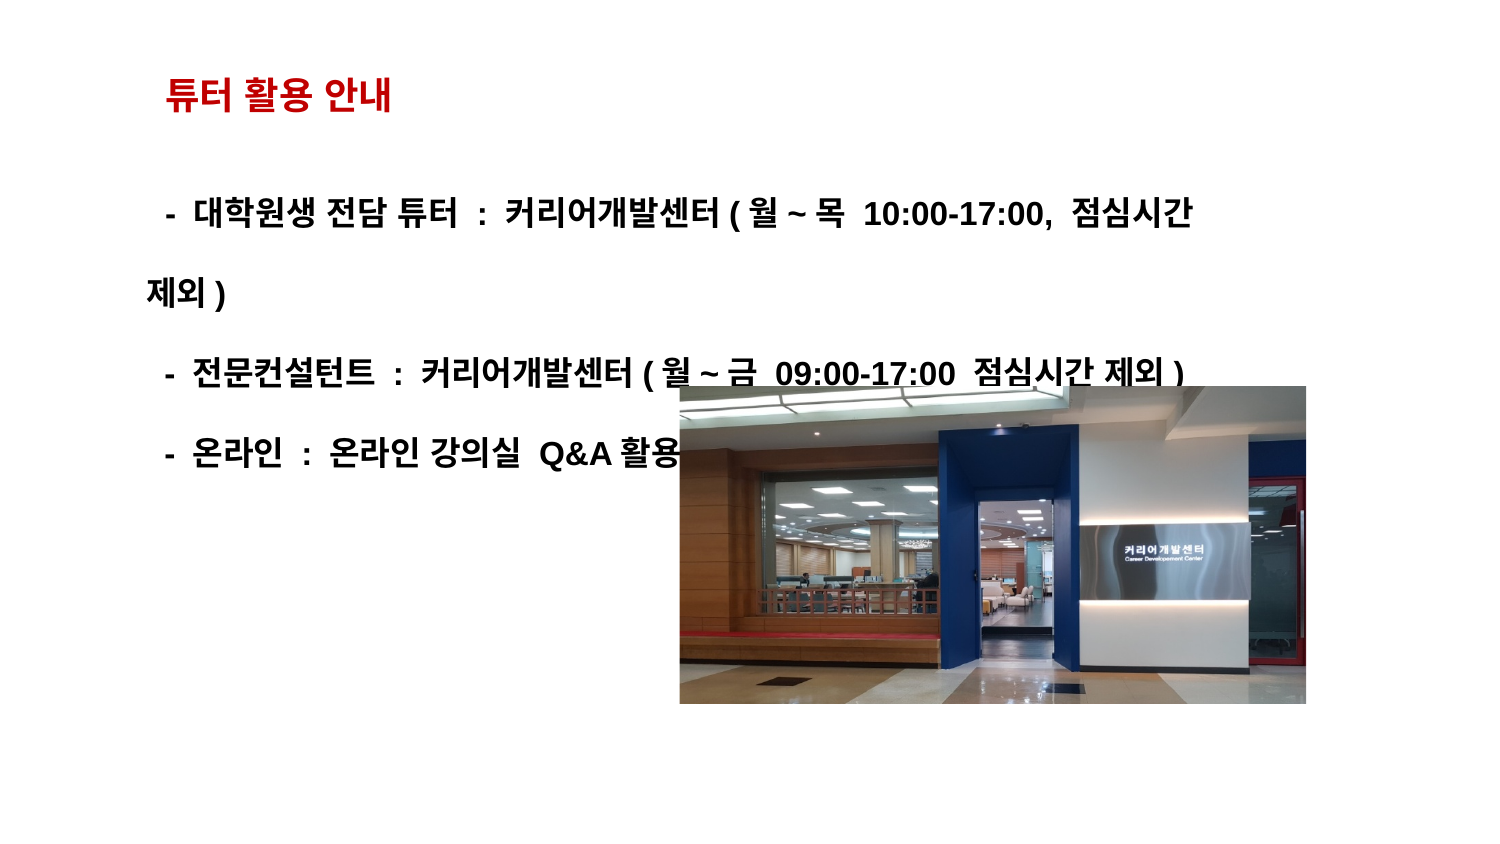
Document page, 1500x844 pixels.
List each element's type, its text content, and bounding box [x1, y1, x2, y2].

picture [679, 386, 1307, 704]
text_box 튜터 활용 안내 - 대학원생 전담 튜터 : 커리어개발센터(월~목 10:00-17:00, 점심시간 제외) - 전문컨설턴트 : 커리어개발센터(월~금 09:00-17:00 점심시간 제외) - 온라인 : 온라인 강의실 Q&A활용 [130, 34, 1209, 514]
